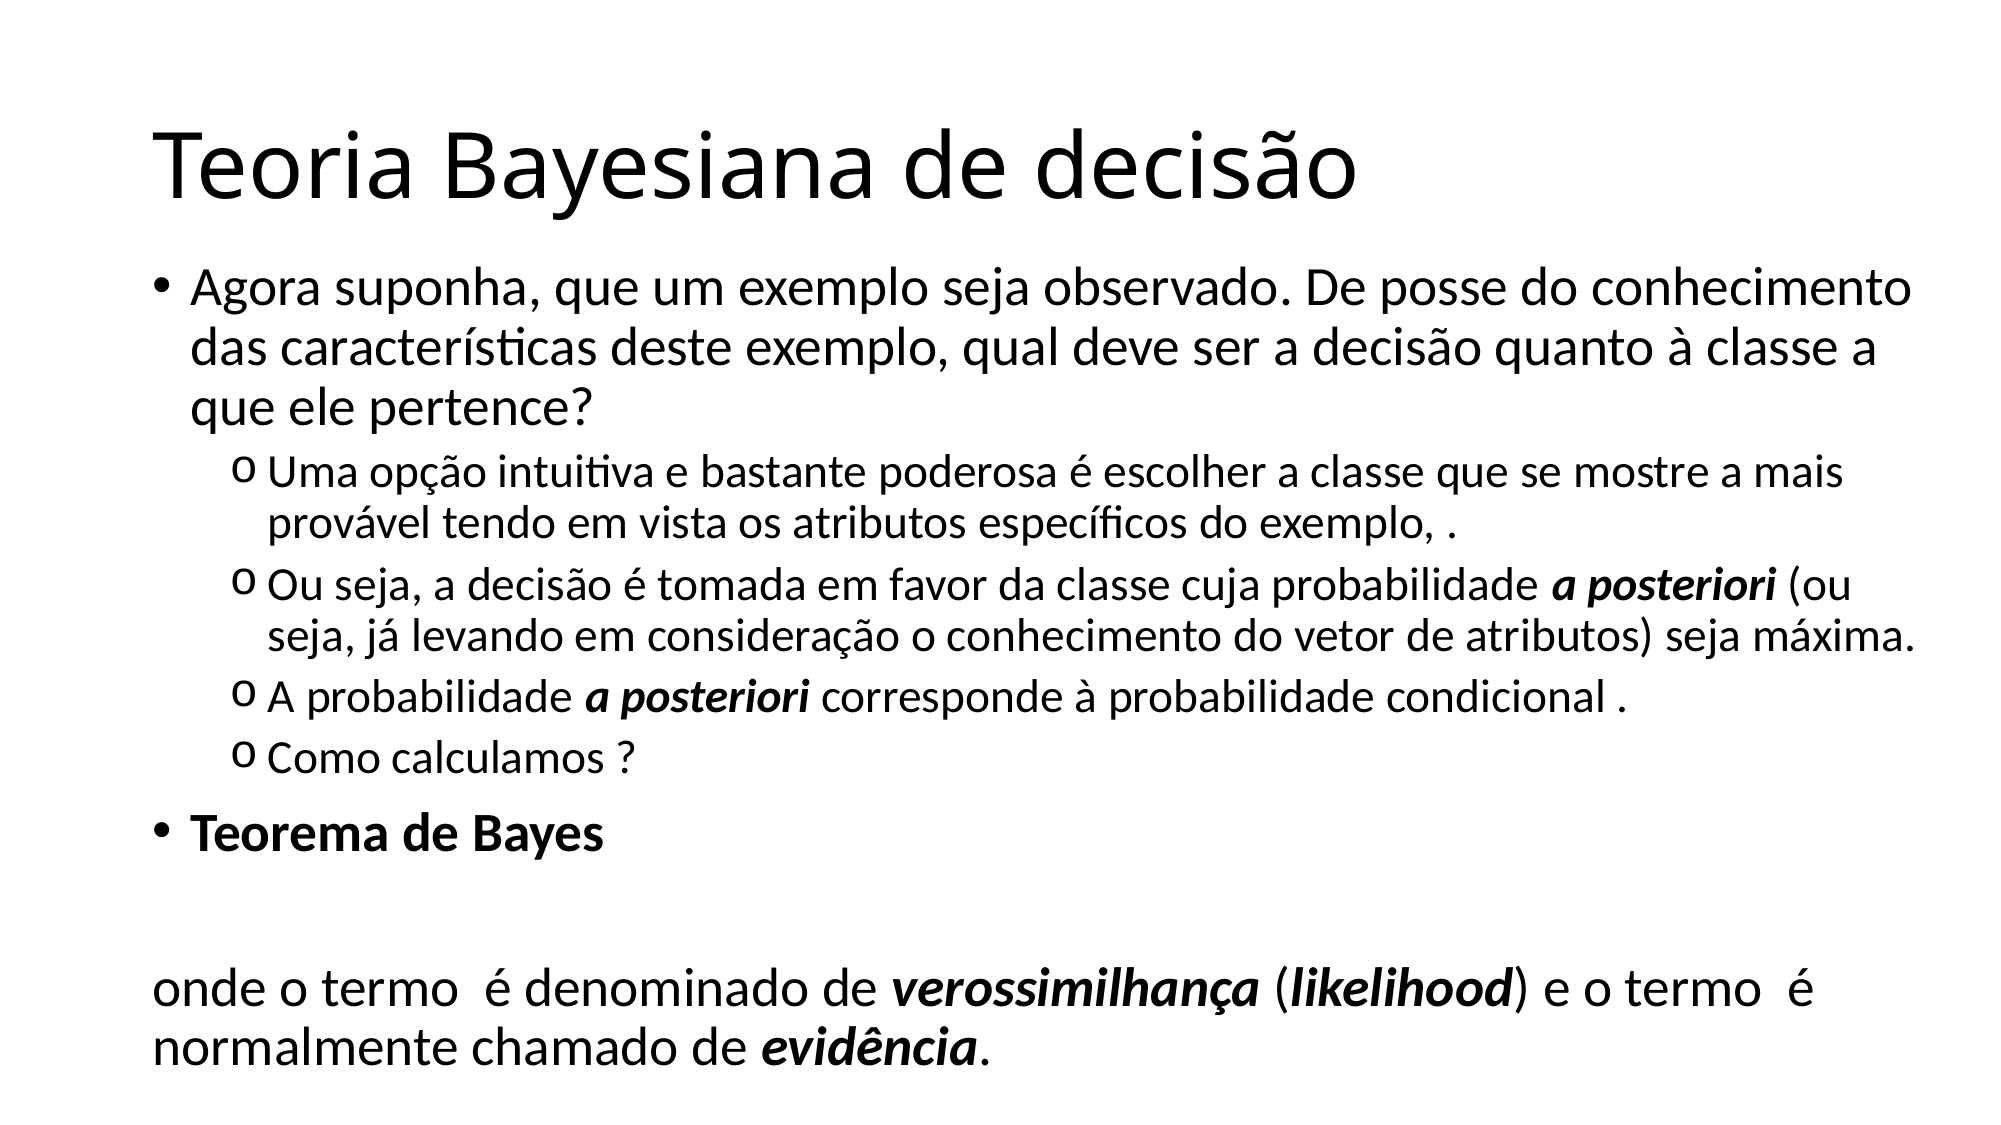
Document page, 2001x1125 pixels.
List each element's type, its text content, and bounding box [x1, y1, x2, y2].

title Teoria Bayesiana de decisão [137, 59, 1863, 278]
